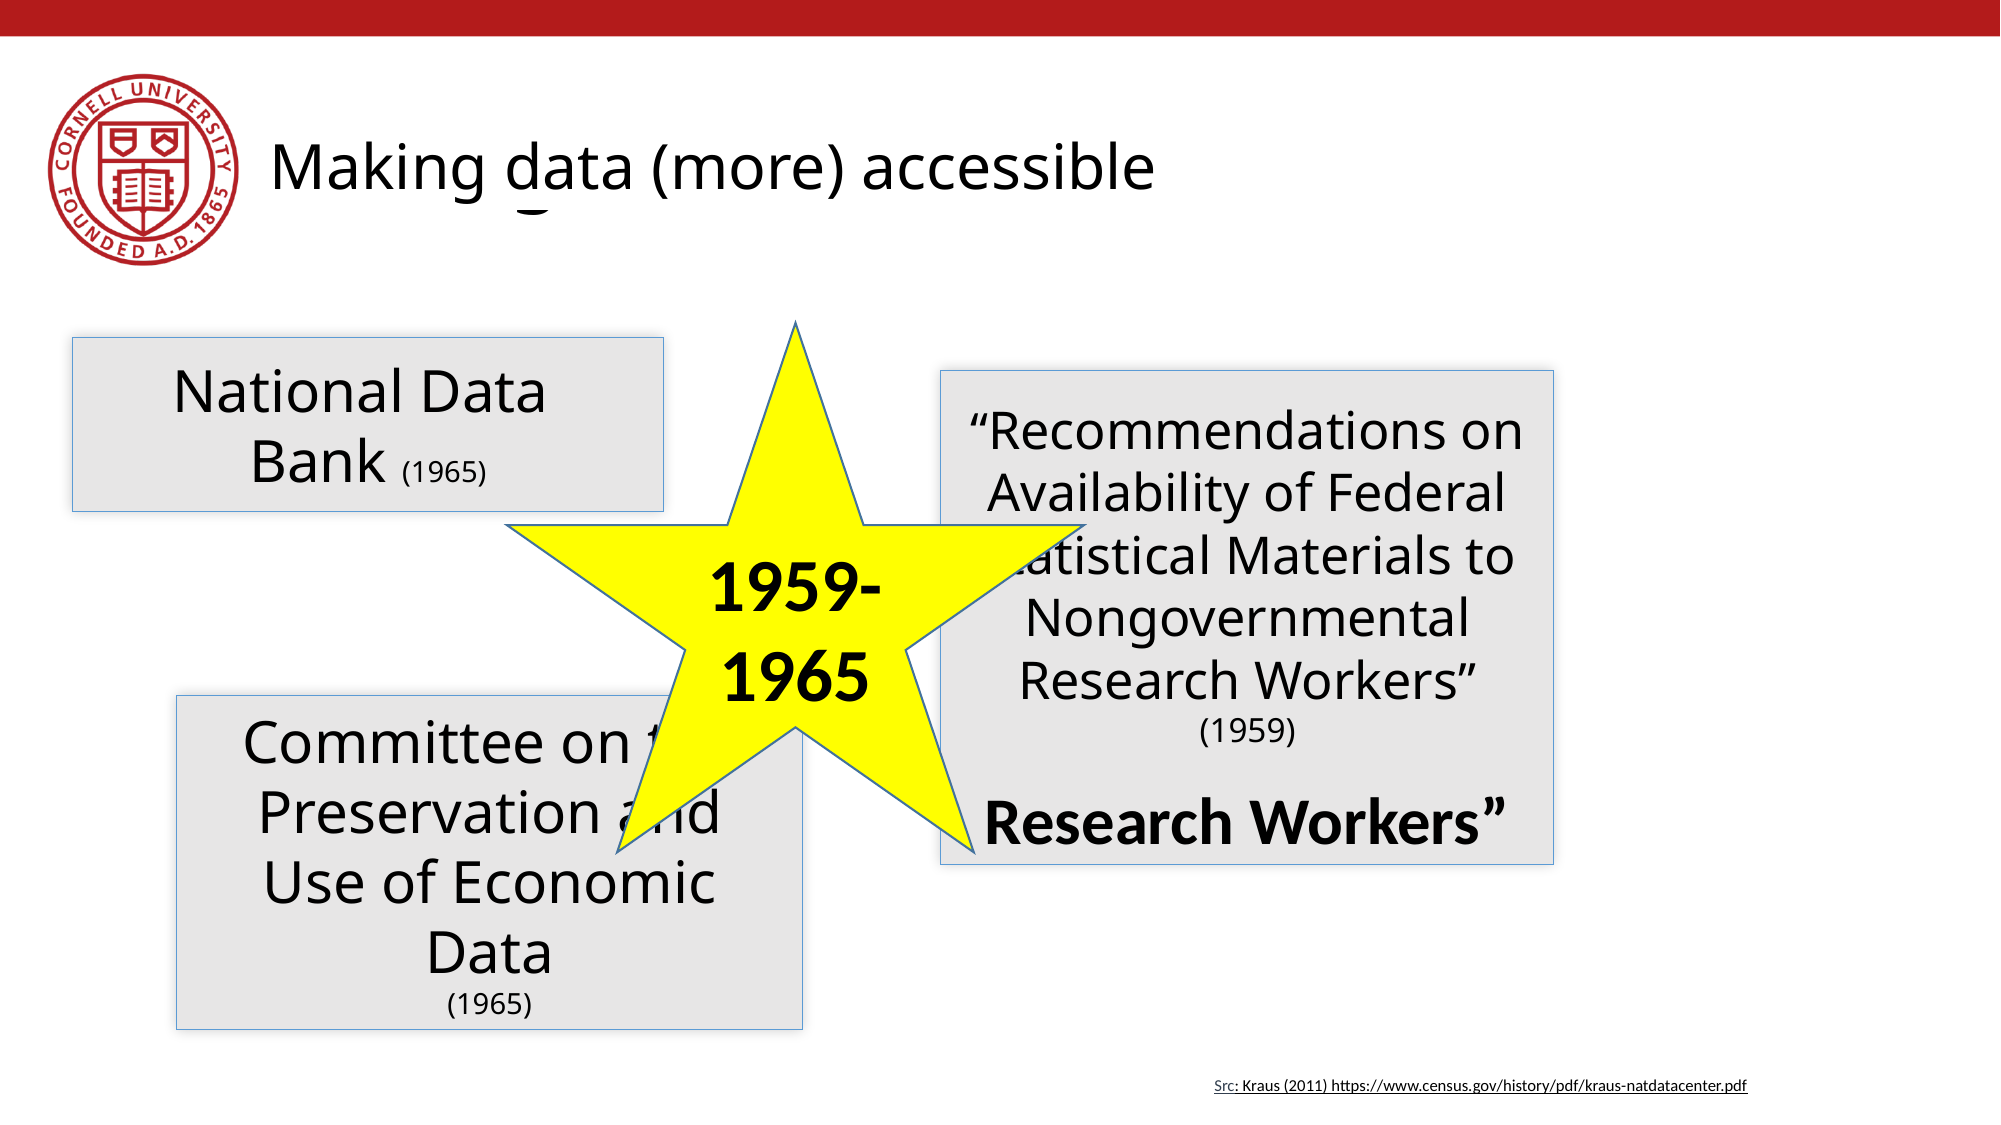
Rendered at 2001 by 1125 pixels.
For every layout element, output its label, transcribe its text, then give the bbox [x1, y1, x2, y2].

text_box 1959-1965 [503, 319, 1088, 855]
text_box “Recommendations on Availability of Federal Statistical Materials to Nongovernmental Research Workers” [940, 370, 1554, 865]
text_box Committee on the Preservation and Use of Economic Data (1965) [193, 697, 786, 1028]
title Making data (more) accessible [255, 59, 1860, 278]
text_box Committee on the Preservation and Use of Economic Data [176, 695, 803, 1030]
text_box Making data (more) accessible [254, 120, 1554, 210]
text_box National Data Bank (1965) [79, 347, 657, 502]
text_box “Recommendations on Availability of Federal Statistical Materials to Nongovernmental Research Workers” (1959) [951, 389, 1544, 797]
text_box Src: Kraus (2011) https://www.census.gov/history/pdf/kraus-natdatacenter.pdf [1187, 1067, 1767, 1103]
text_box National Data Bank [72, 337, 664, 512]
picture [39, 65, 255, 274]
